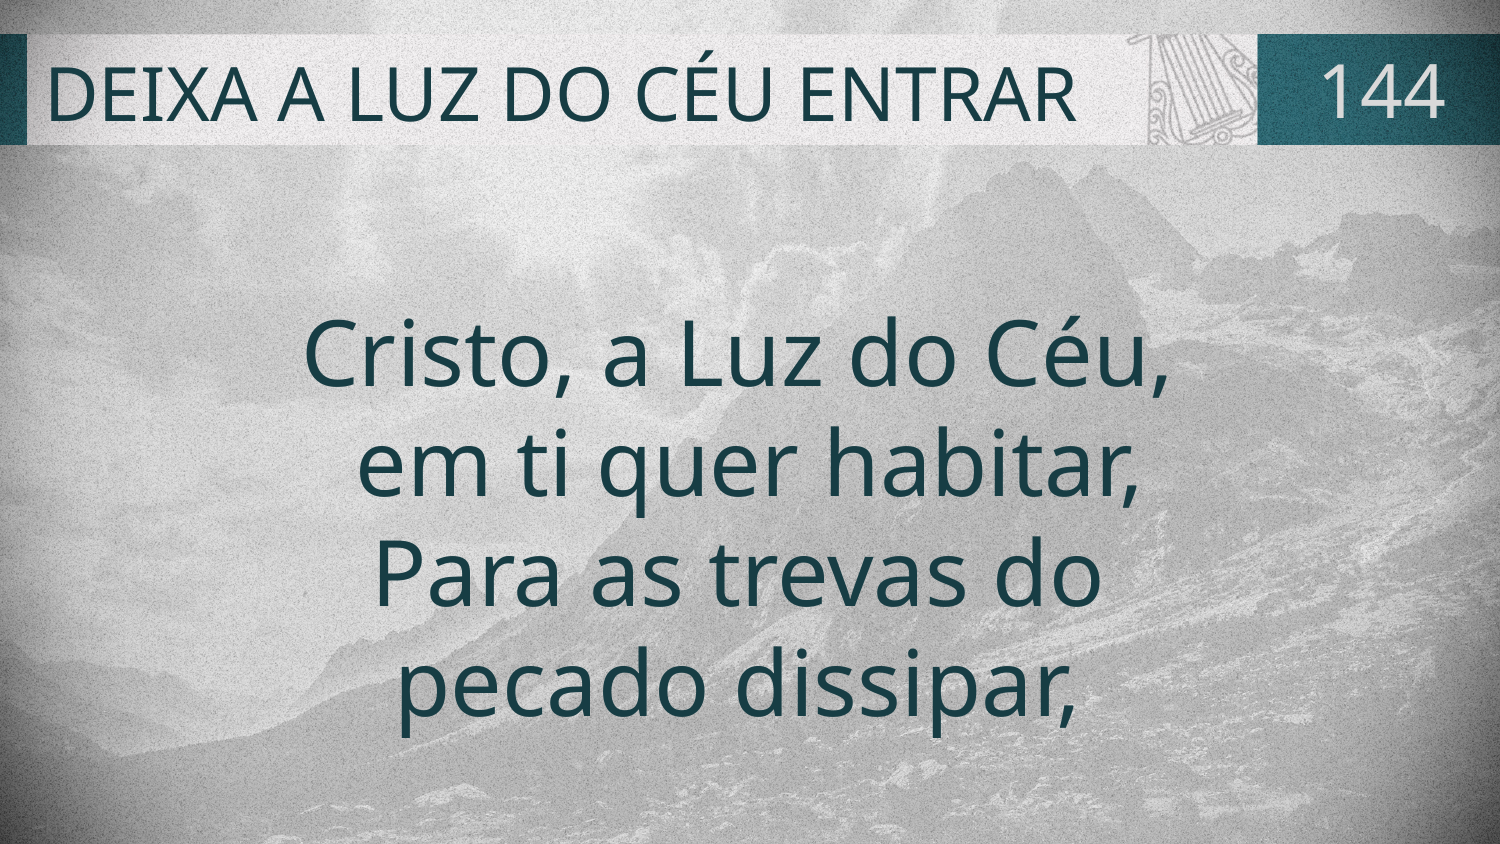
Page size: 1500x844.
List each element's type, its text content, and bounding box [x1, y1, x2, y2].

list 144 [1281, 36, 1483, 143]
list Cristo, a Luz do Céu, em ti quer habitar, Para as trevas do pecado dissipar, [0, 185, 1500, 844]
title DEIXA A LUZ DO CÉU ENTRAR [29, 33, 1258, 151]
picture [0, 0, 1500, 185]
